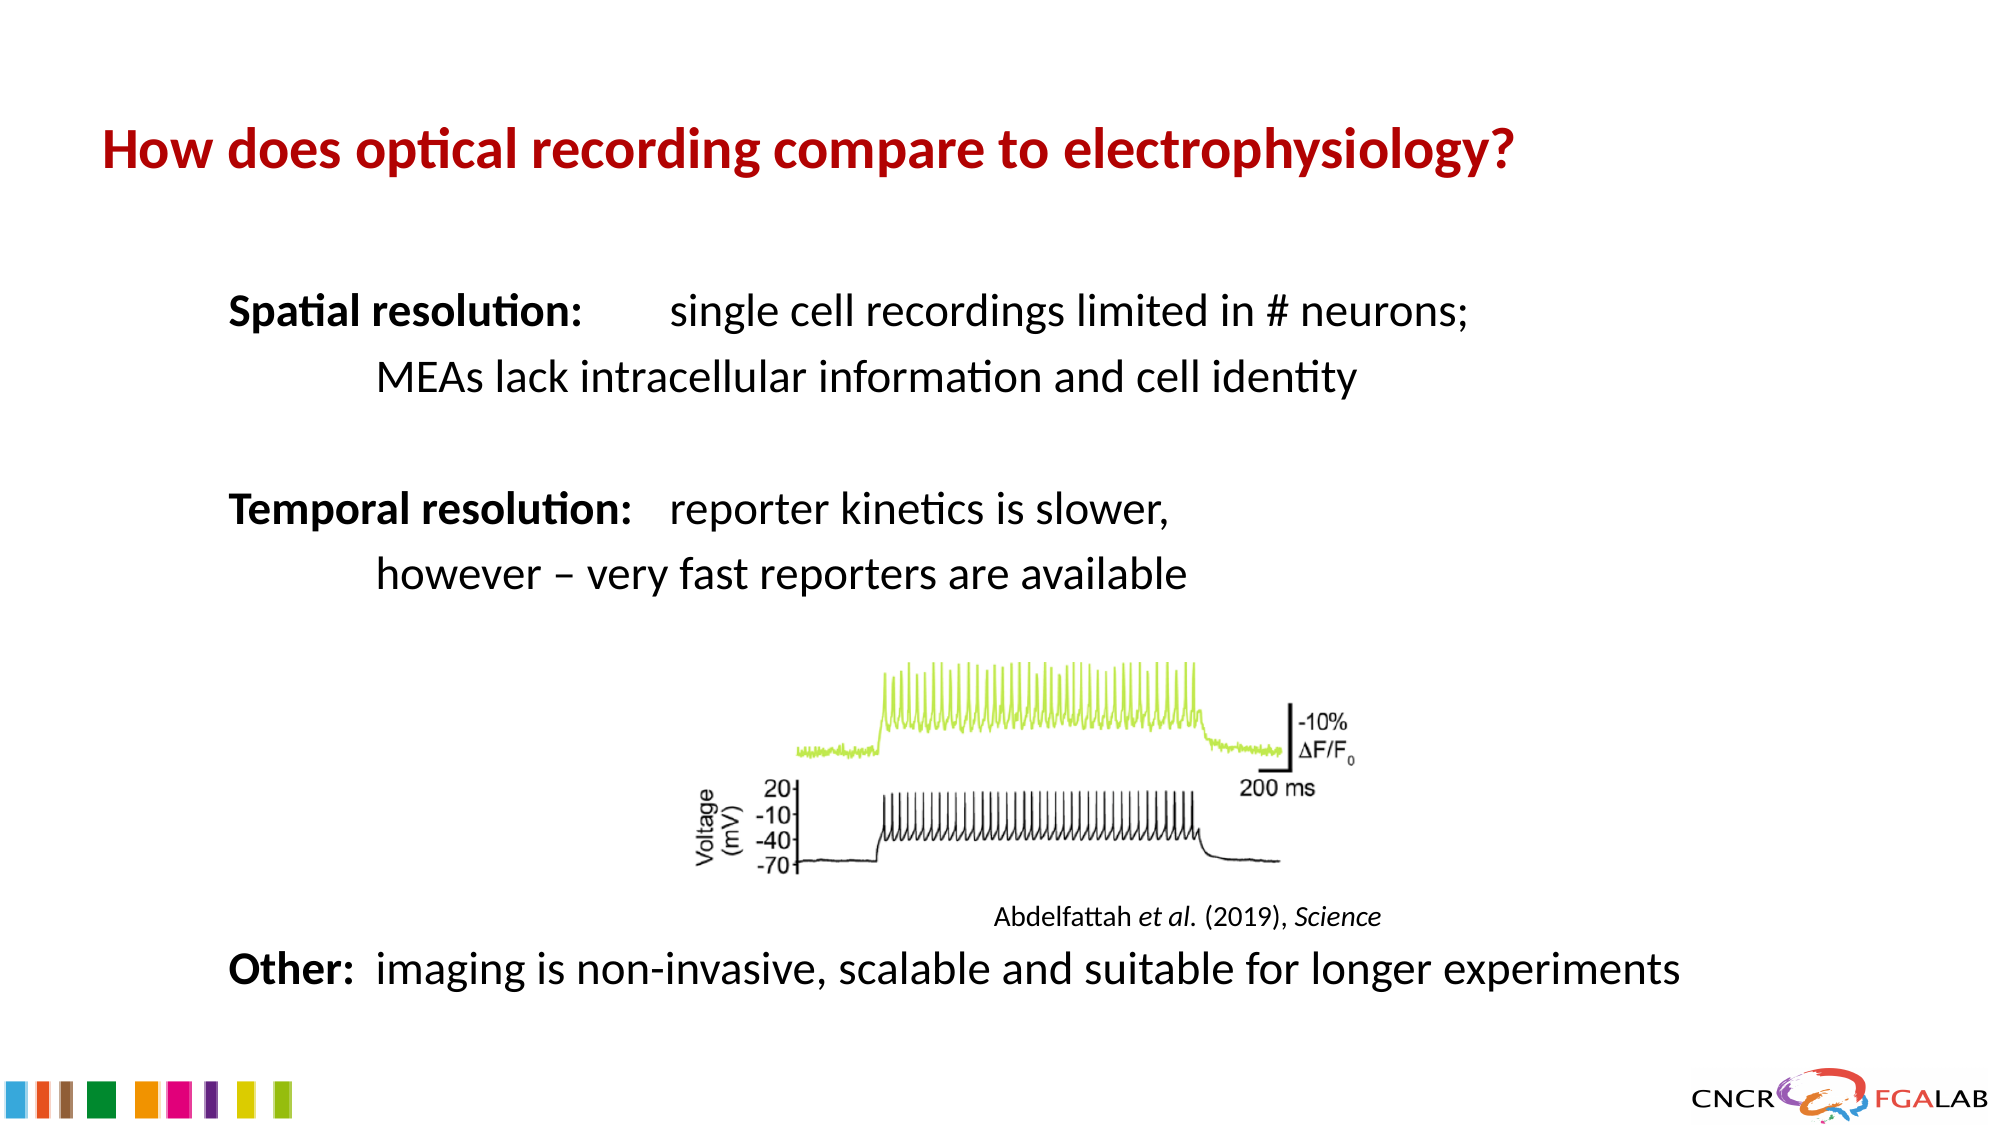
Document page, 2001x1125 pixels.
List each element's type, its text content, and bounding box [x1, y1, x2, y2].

picture [1691, 1067, 1988, 1125]
list Spatial resolution: single cell recordings limited in # neurons; MEAs lack intracellular information and cell identity Temporal resolution: reporter kinetics is slower, however – very fast reporters are available Other: imaging is non-invasive, scalable and suitable for longer experiments [213, 272, 1802, 1052]
title How does optical recording compare to electrophysiology? [87, 73, 1913, 218]
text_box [690, 661, 1401, 942]
picture [0, 1078, 315, 1125]
